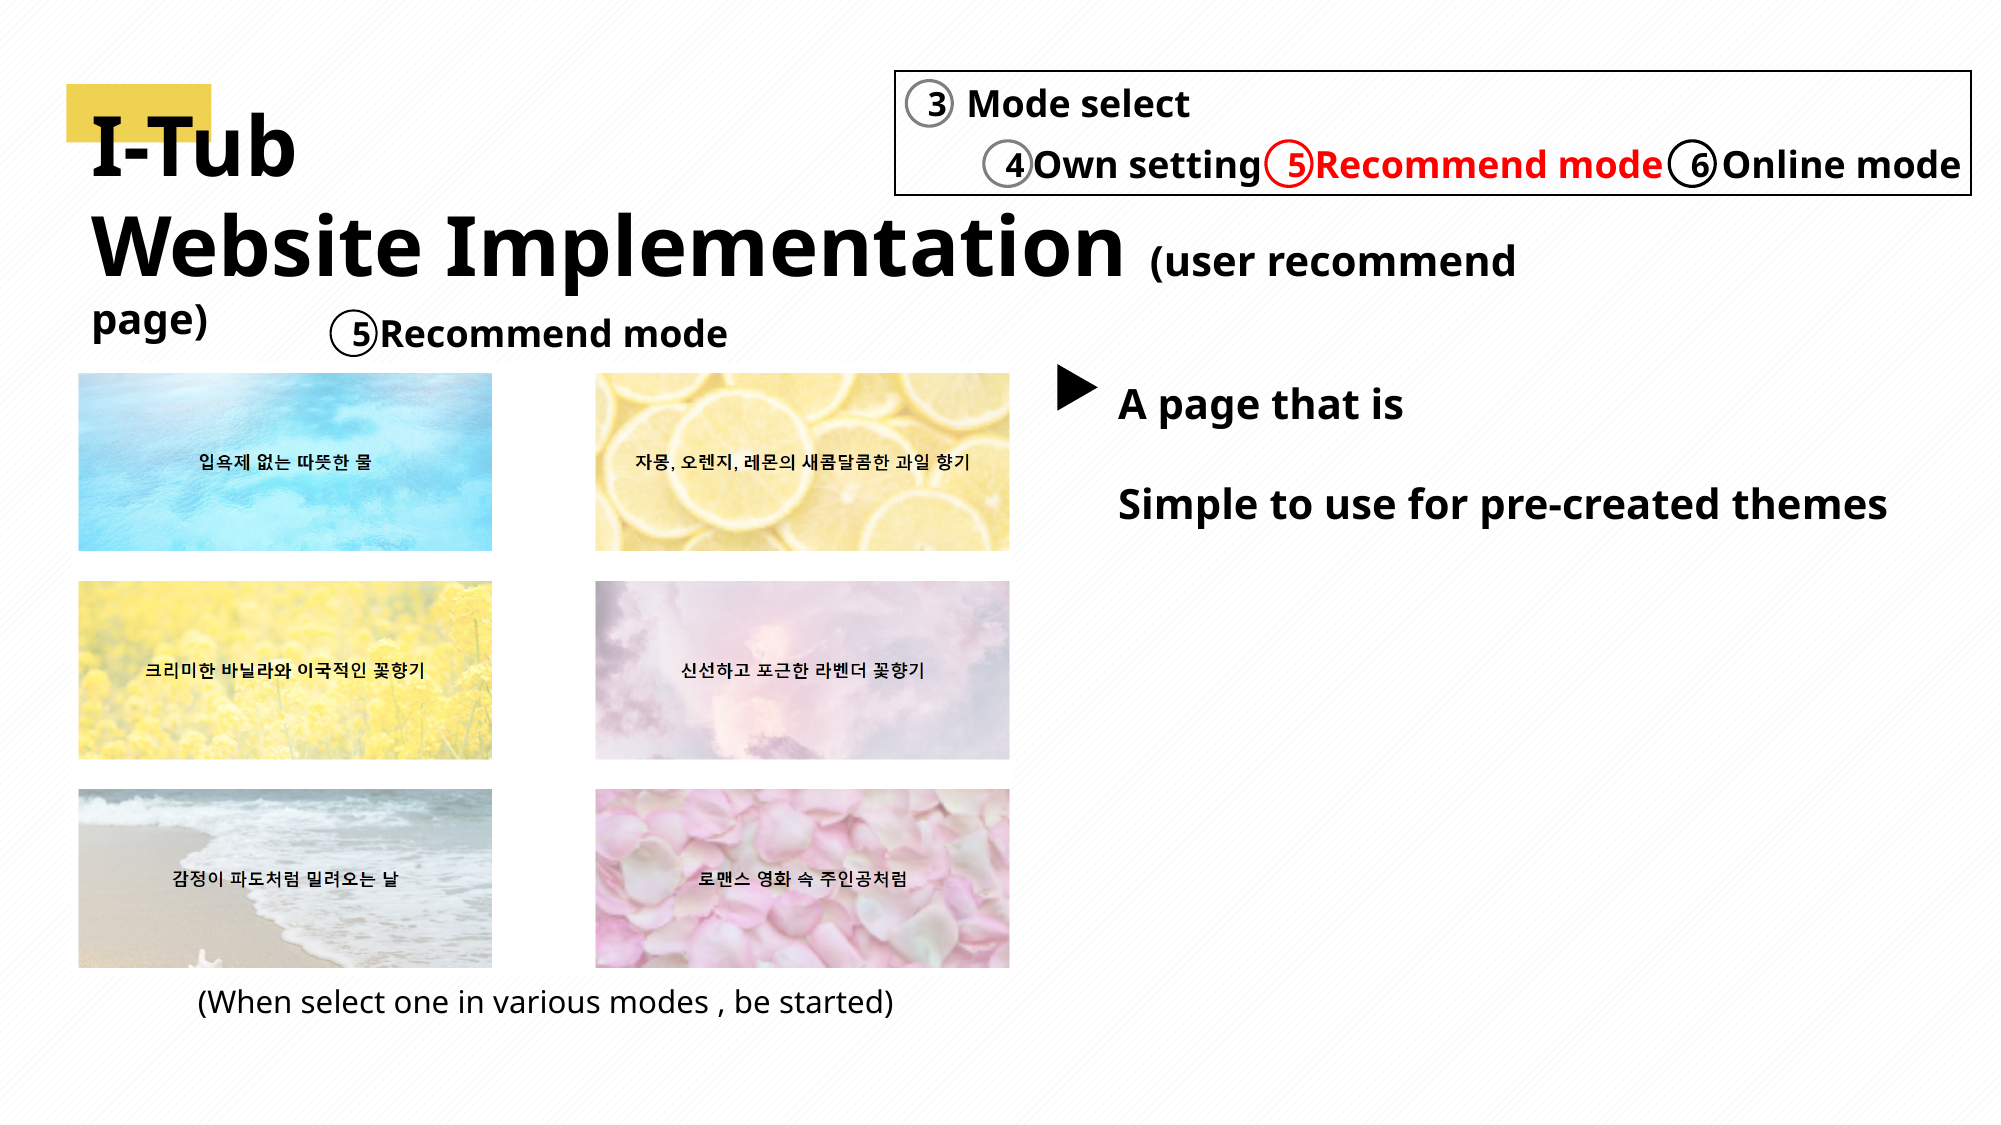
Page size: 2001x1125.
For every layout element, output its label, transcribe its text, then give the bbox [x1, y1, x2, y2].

text_box I-Tub Website Implementation (user recommend page) [76, 85, 1641, 351]
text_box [291, 302, 788, 363]
picture [70, 363, 1011, 976]
text_box [1056, 362, 1100, 413]
text_box [65, 83, 213, 143]
text_box (When select one in various modes , be started) [183, 976, 1008, 1028]
text_box A page that is Simple to use for pre-created themes [1103, 320, 1928, 536]
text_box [894, 71, 2000, 196]
